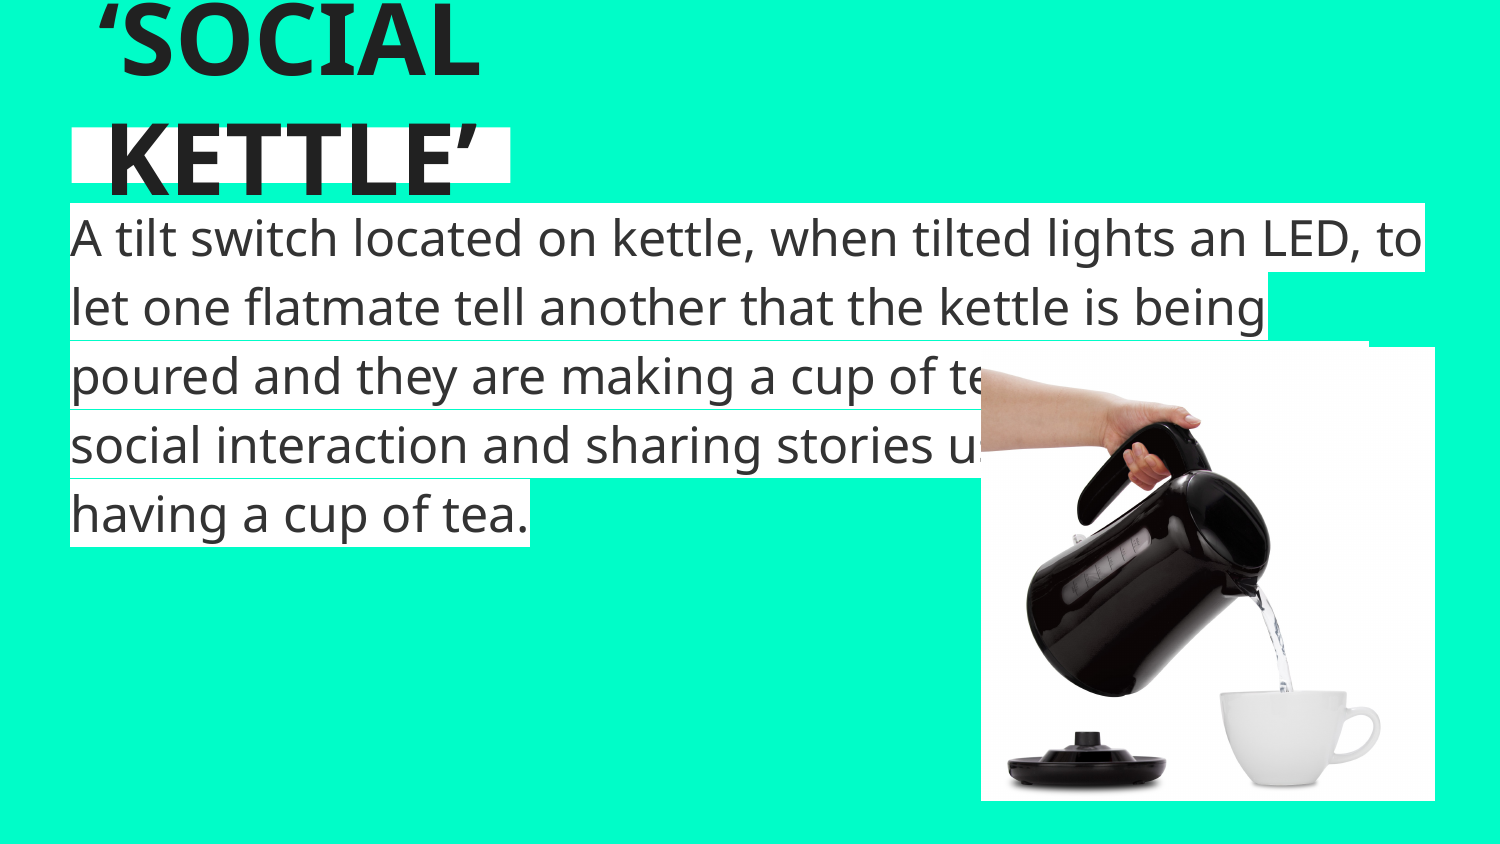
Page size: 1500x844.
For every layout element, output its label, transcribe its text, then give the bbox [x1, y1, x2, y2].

picture [981, 347, 1435, 801]
text_box [78, 520, 976, 659]
title ‘SOCIAL KETTLE’ [71, 127, 511, 182]
list A tilt switch located on kettle, when tilted lights an LED, to let one flatmate tell another that the kettle is being poured and they are making a cup of tea. To encourage social interaction and sharing stories using an event, like having a cup of tea. [55, 182, 1453, 731]
